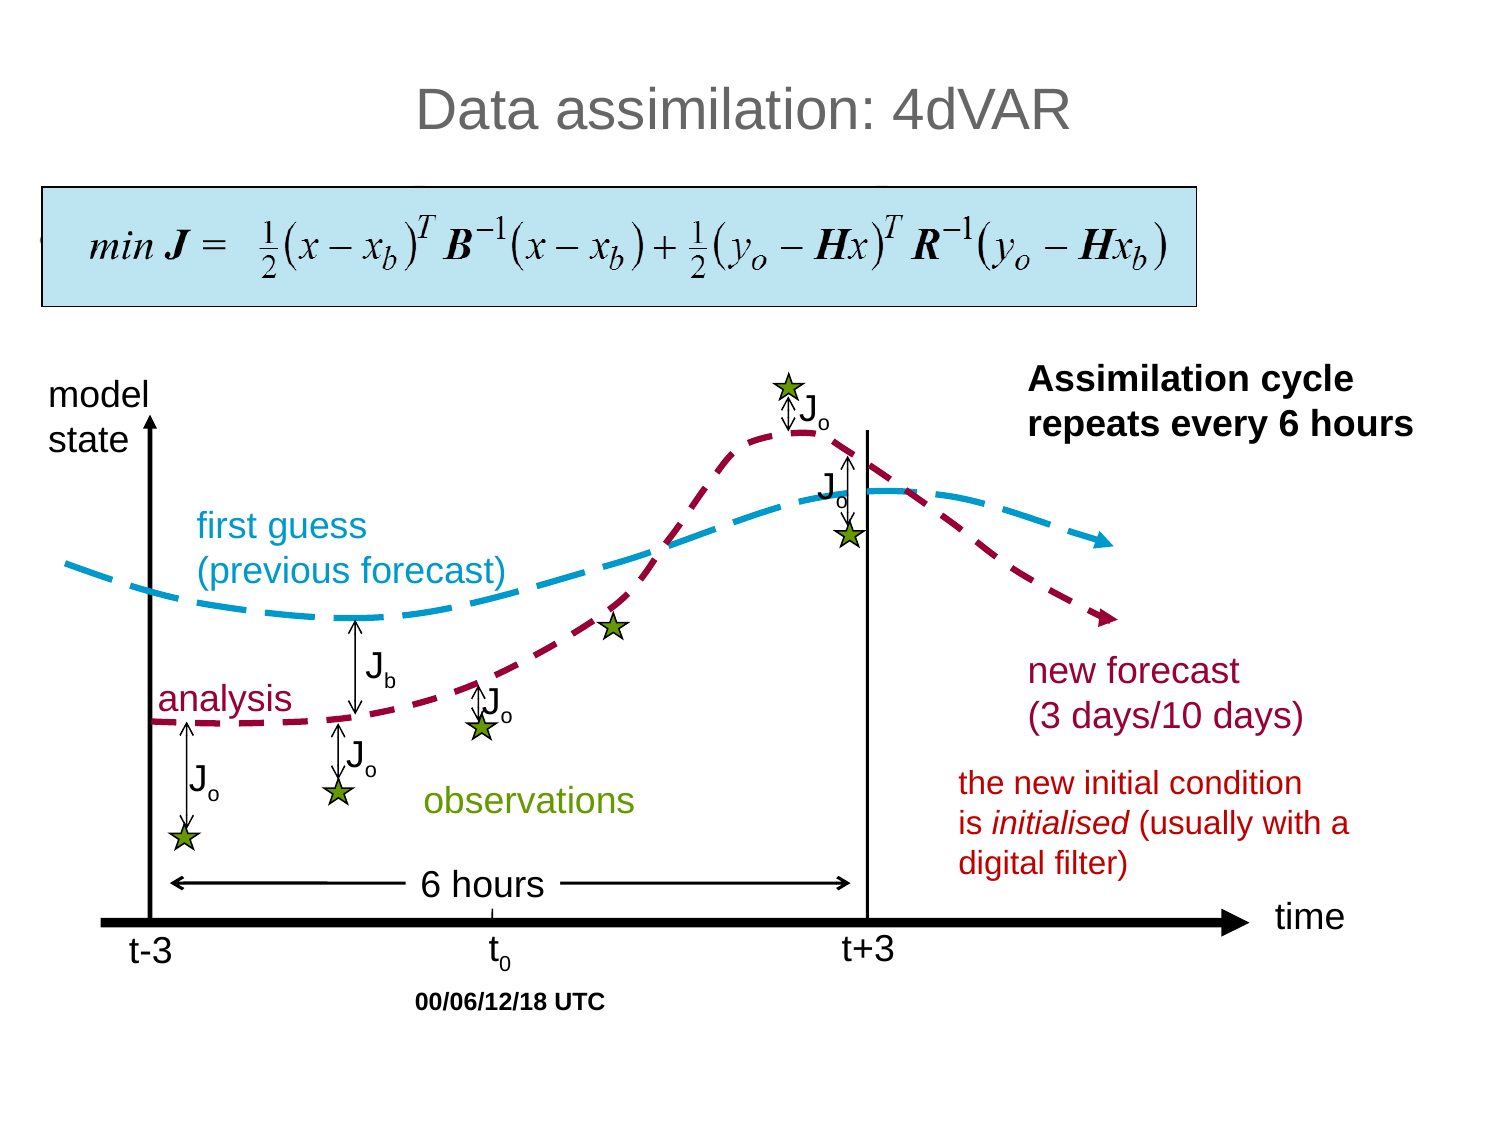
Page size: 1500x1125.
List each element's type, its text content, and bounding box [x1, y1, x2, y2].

text_box 00/06/12/18 UTC [399, 988, 621, 1023]
title Data assimilation: 4dVAR [151, 25, 1338, 149]
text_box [22, 182, 1459, 979]
picture [40, 185, 1197, 308]
